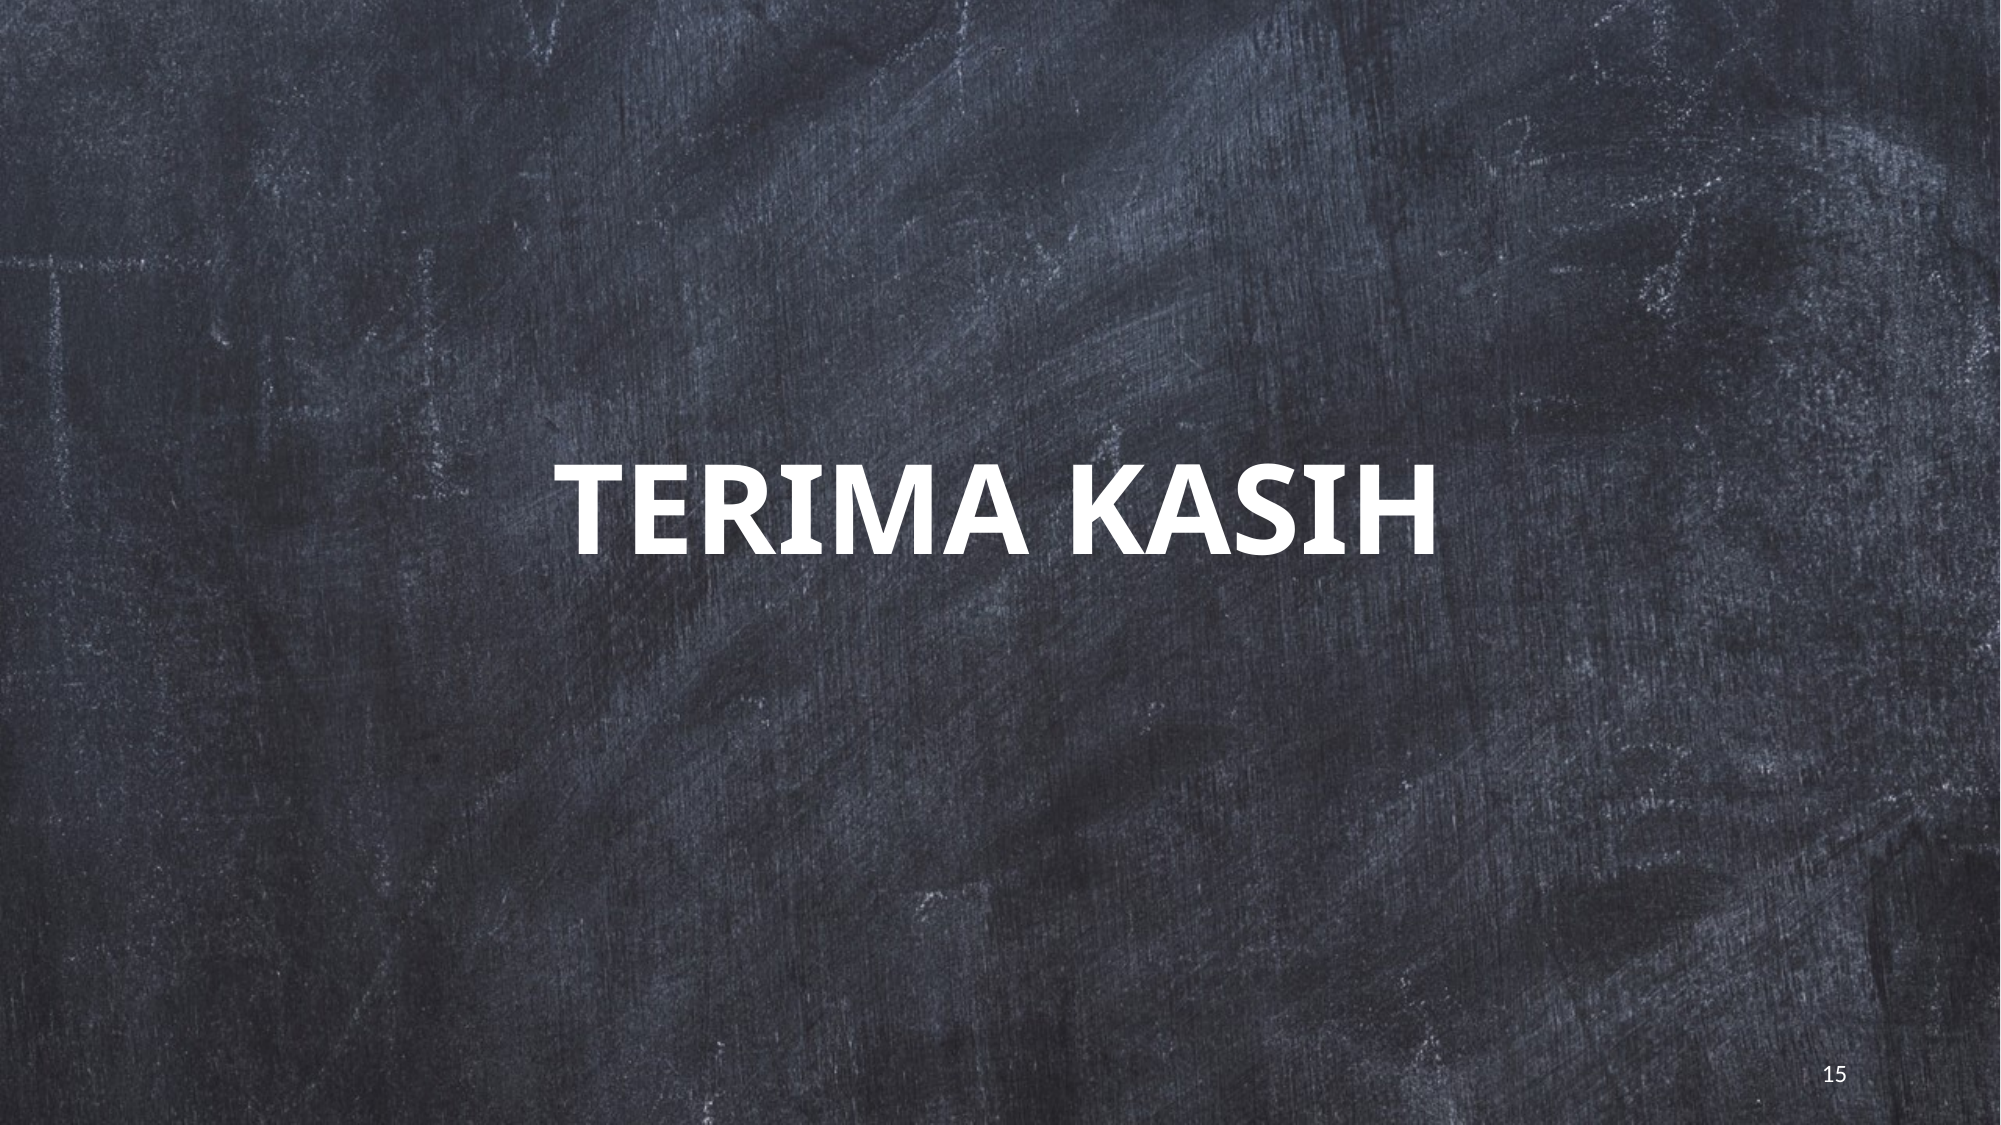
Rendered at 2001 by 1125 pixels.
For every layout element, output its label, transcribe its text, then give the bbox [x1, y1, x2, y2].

slide_number 15 [1412, 1042, 1863, 1103]
picture [0, 0, 2001, 1125]
title TERIMA KASIH [136, 280, 1862, 749]
